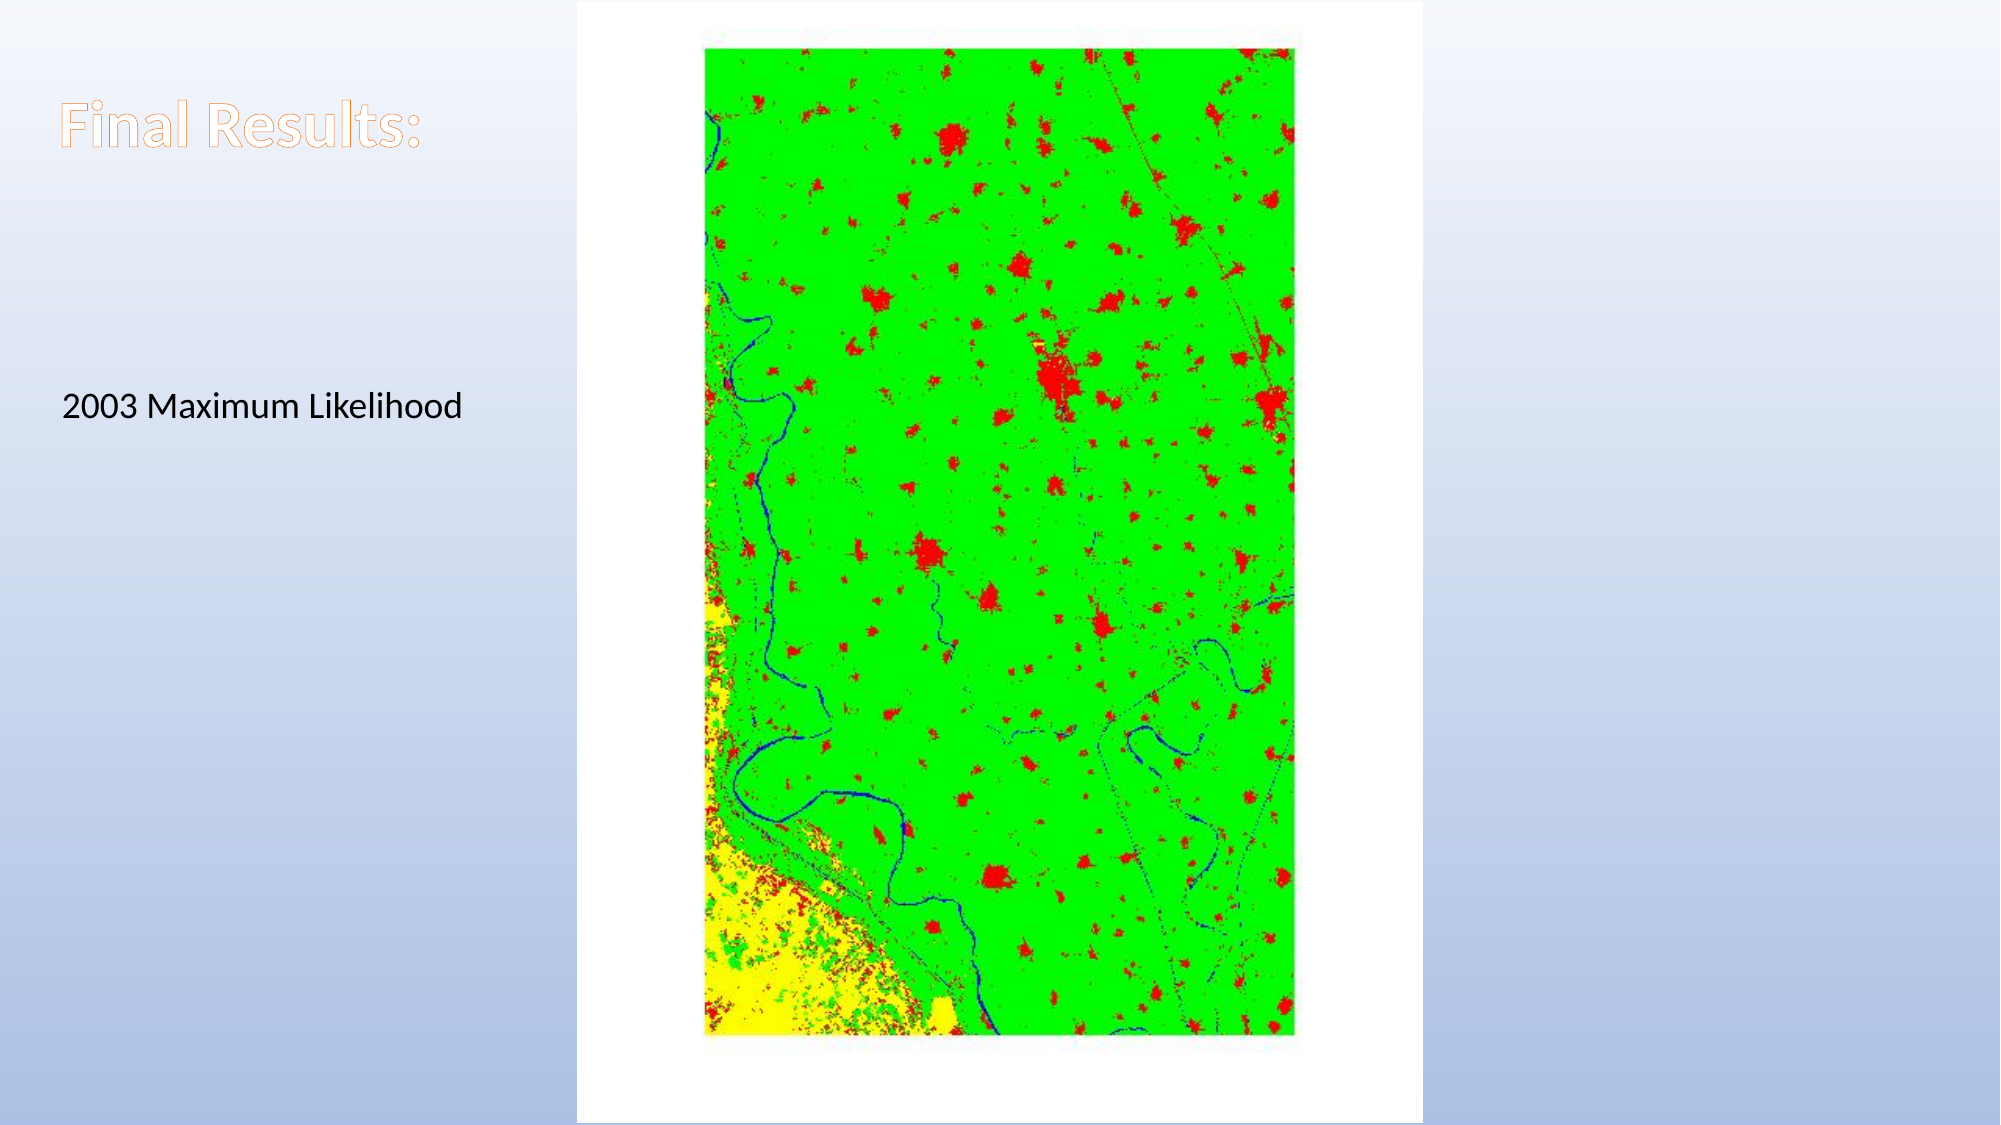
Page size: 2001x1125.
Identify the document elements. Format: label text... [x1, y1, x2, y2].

text_box 2003 Maximum Likelihood [47, 373, 479, 434]
picture [577, 2, 1423, 1123]
text_box Final Results: [43, 72, 577, 168]
